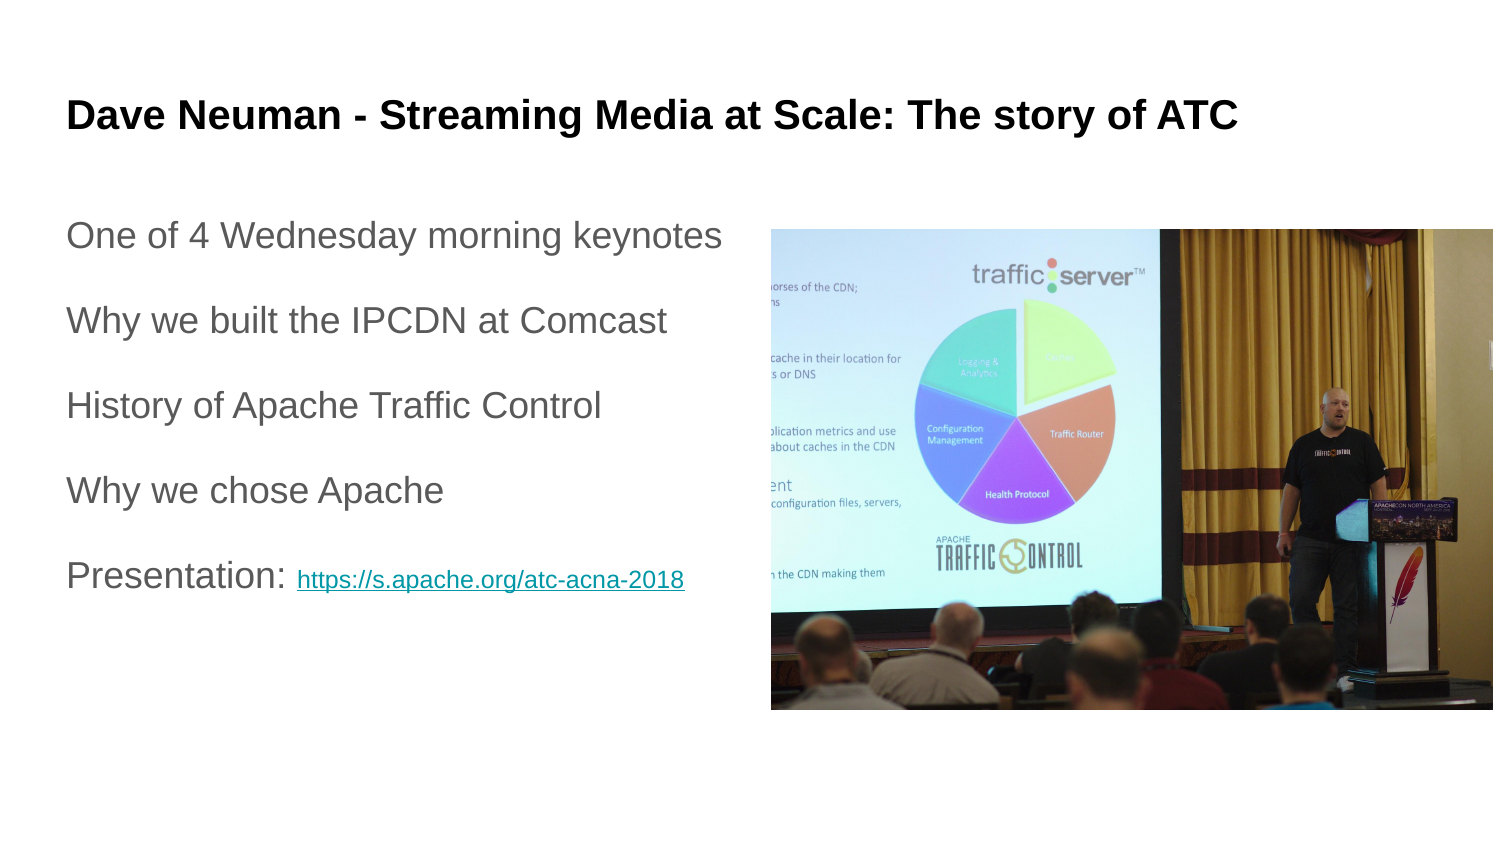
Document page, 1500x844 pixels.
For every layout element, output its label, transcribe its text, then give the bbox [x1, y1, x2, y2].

list One of 4 Wednesday morning keynotes Why we built the IPCDN at Comcast History of Apache Traffic Control Why we chose Apache Presentation: https://s.apache.org/atc-acna-2018 [51, 189, 772, 750]
picture [771, 228, 1493, 710]
title Dave Neuman - Streaming Media at Scale: The story of ATC [51, 72, 1449, 167]
